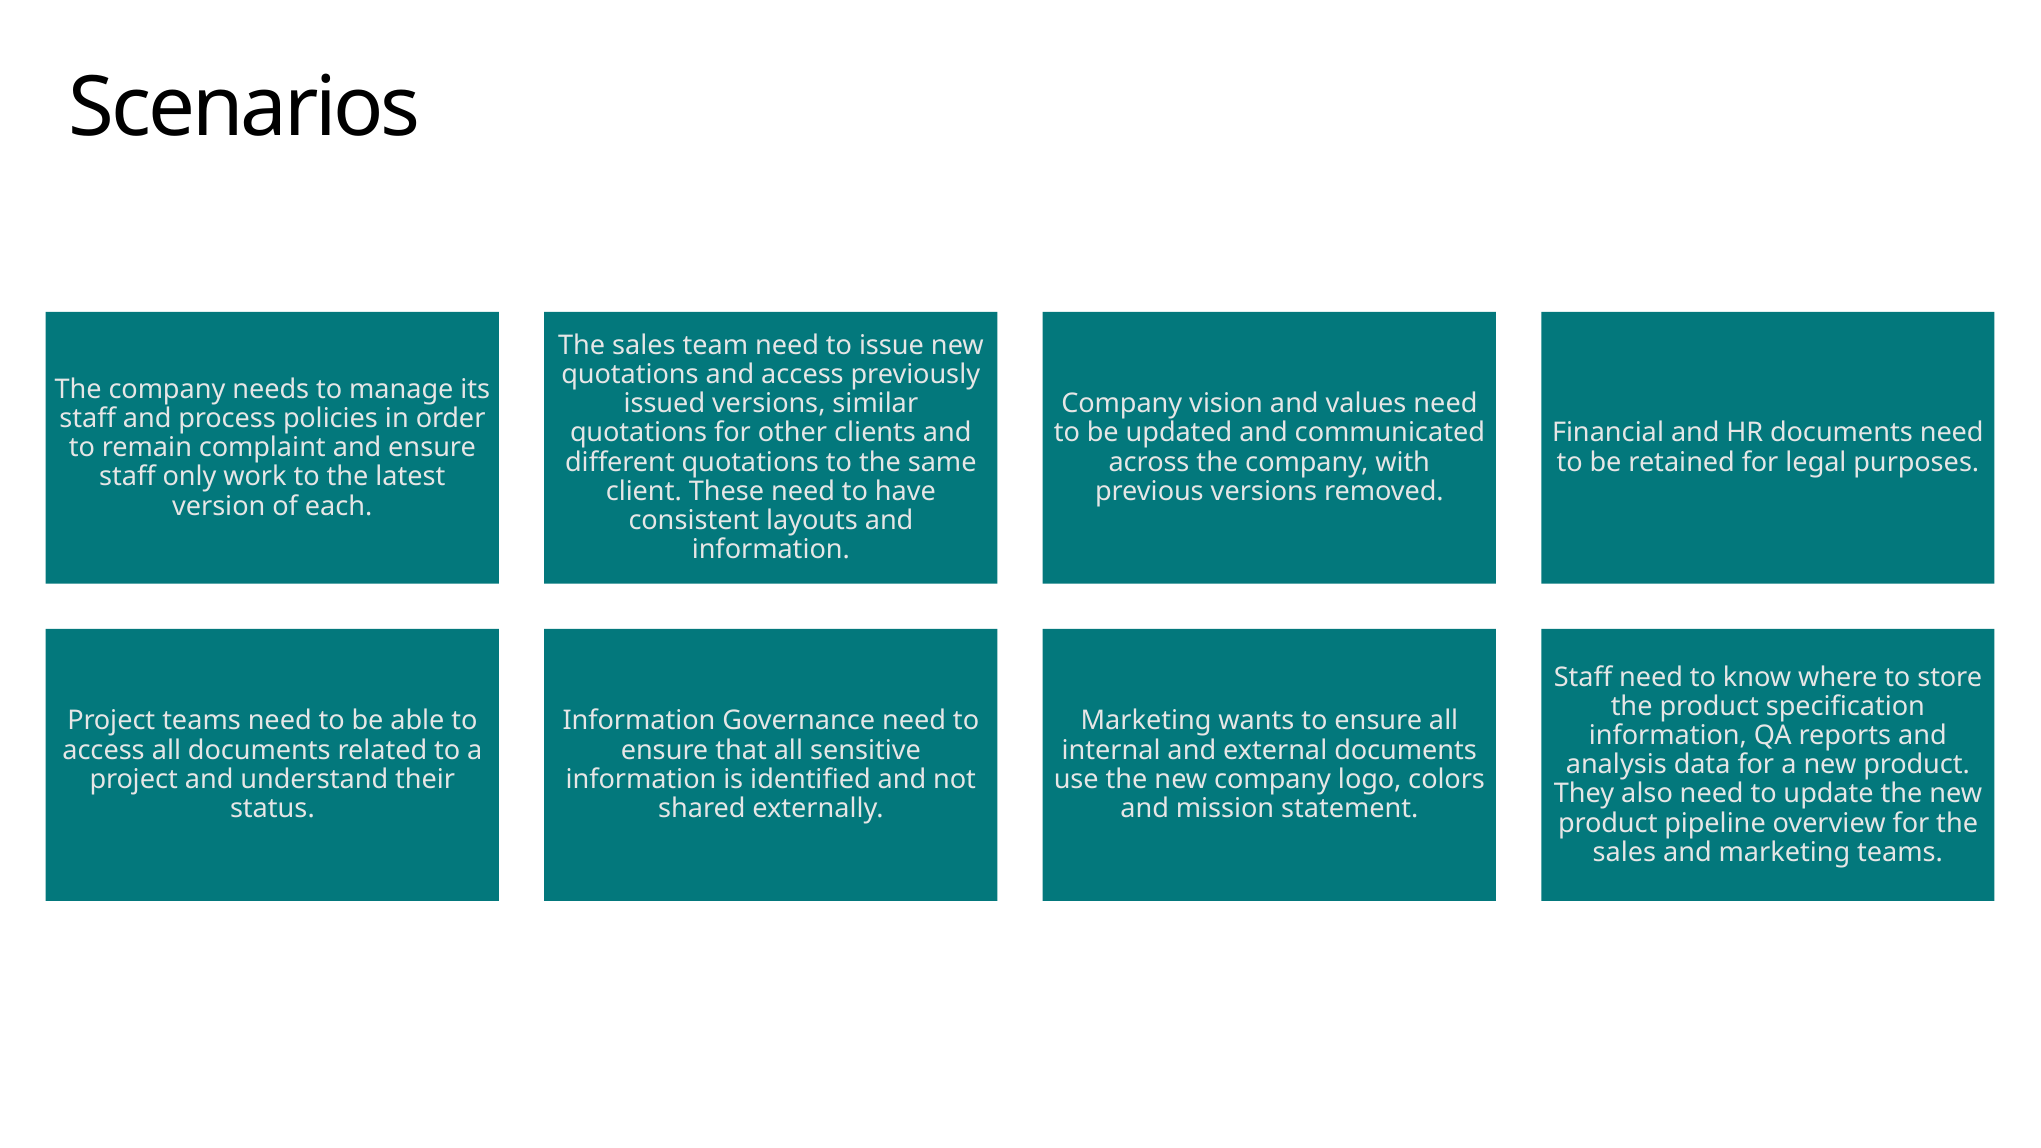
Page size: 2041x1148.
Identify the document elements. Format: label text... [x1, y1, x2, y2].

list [44, 198, 1996, 1014]
title Scenarios [45, 48, 1996, 198]
